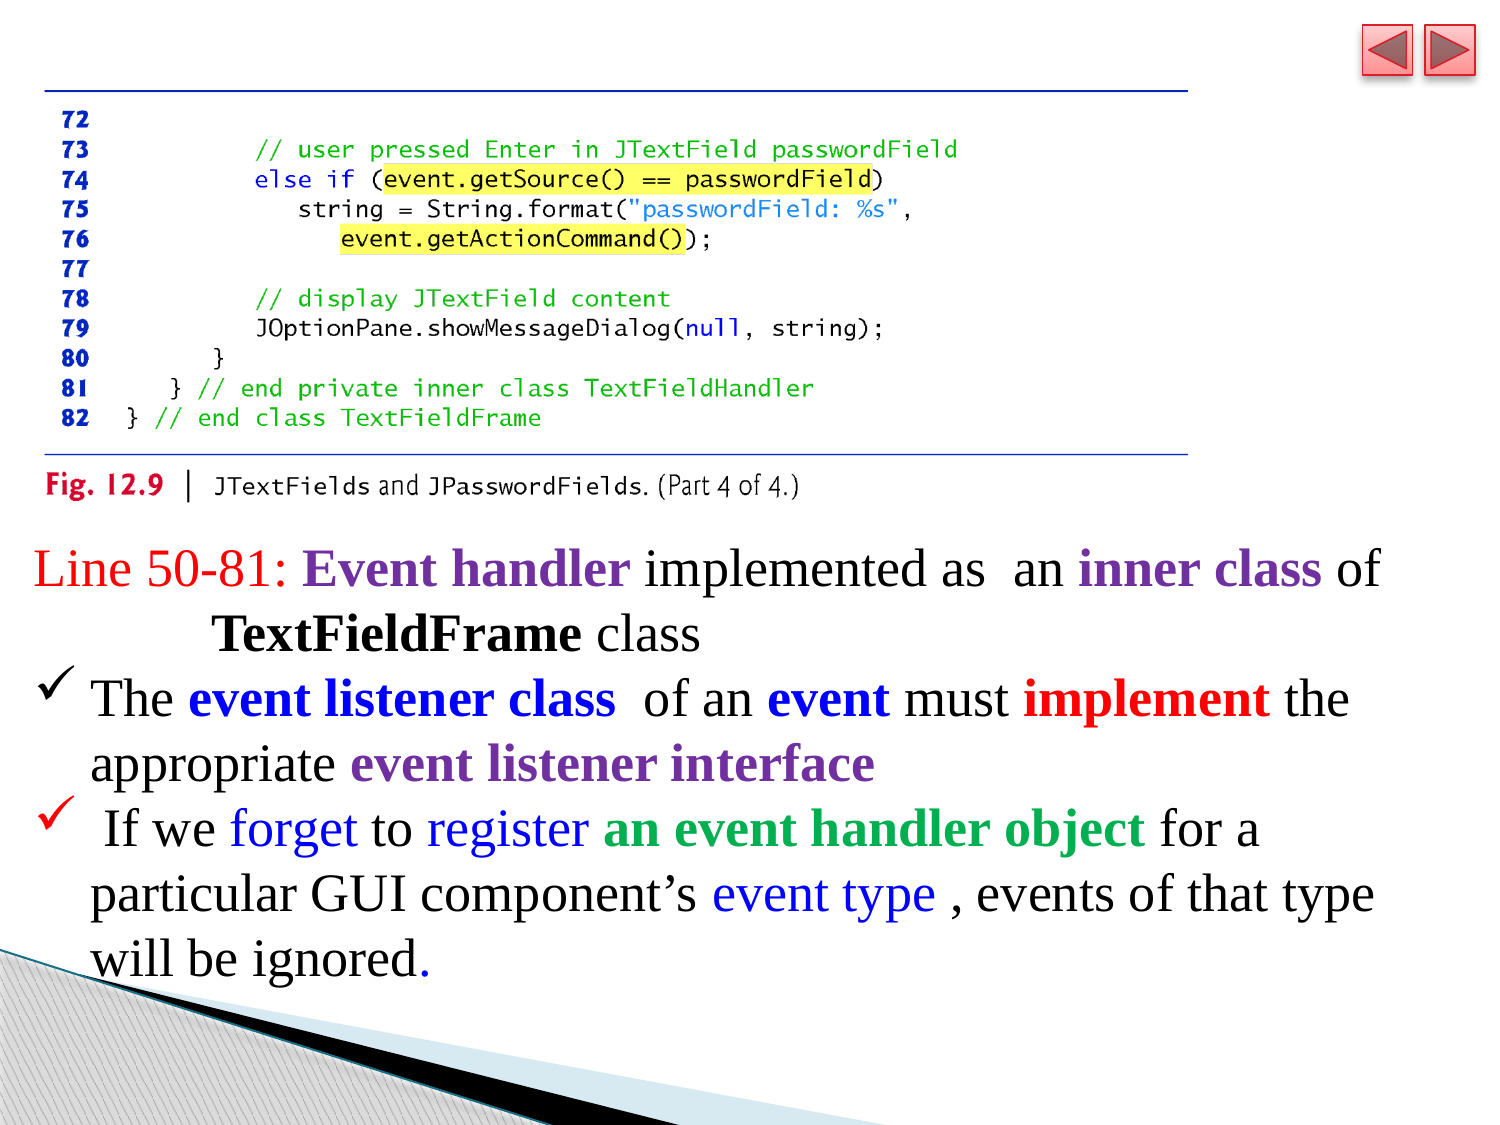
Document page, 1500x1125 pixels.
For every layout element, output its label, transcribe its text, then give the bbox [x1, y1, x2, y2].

picture [0, 37, 1500, 949]
text_box Line 50-81: Event handler implemented as an inner class of TextFieldFrame class The event listener class of an event must implement the appropriate event listener interface If we forget to register an event handler object for a particular GUI component’s event type , events of that type will be ignored. [18, 959, 1482, 995]
